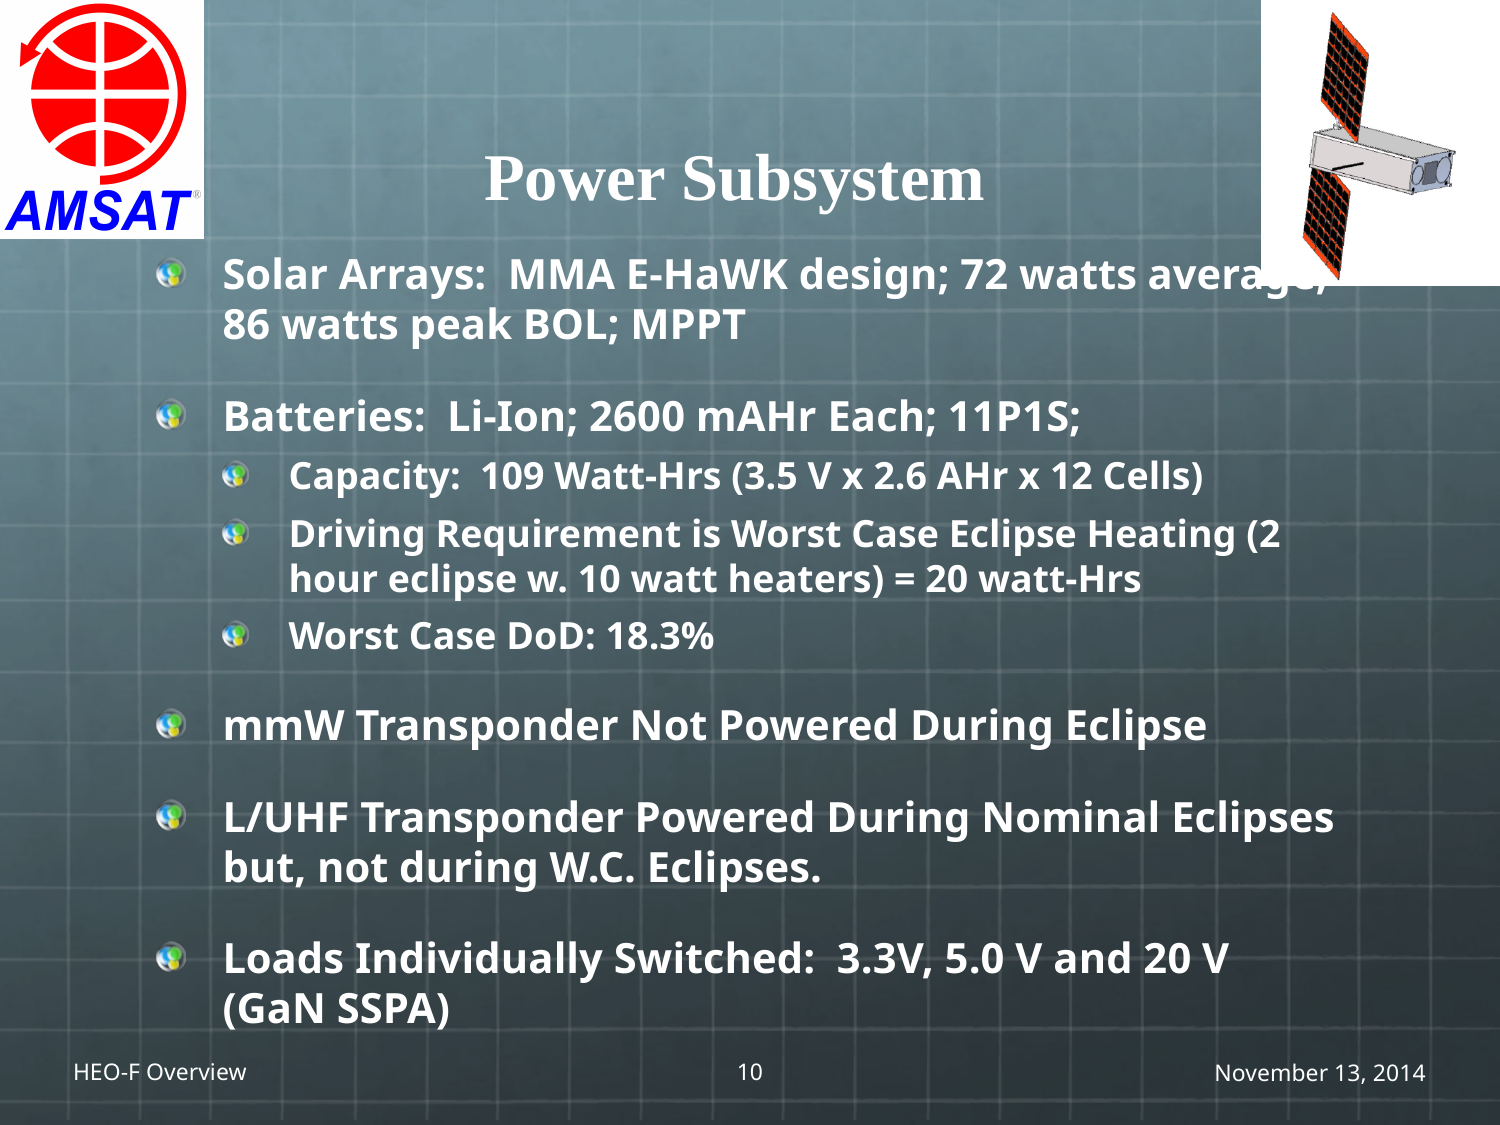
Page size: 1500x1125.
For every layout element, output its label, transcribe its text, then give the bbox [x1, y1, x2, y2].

slide_number 11 [687, 1042, 813, 1103]
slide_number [1091, 1042, 1442, 1103]
list Solar Arrays: MMA E-HaWK design; 72 watts average; 86 watts peak BOL; MPPT Batteries: Li-Ion; 2600 mAHr Each; 11P1S; Capacity: 109 Watt-Hrs (3.5 V x 2.6 AHr x 12 Cells) Driving Requirement is Worst Case Eclipse Heating (2 hour eclipse w. 10 watt heaters) = 20 watt-Hrs Worst Case DoD: 18.3% mmW Transponder Not Powered During Eclipse L/UHF Transponder Powered During Nominal Eclipses but, not during W.C. Eclipses. Loads Individually Switched: 3.3V, 5.0 V and 20 V (GaN SSPA) [141, 249, 1359, 1040]
title Power Subsystem [239, 17, 1232, 249]
footer HEO-F Overview [58, 1042, 534, 1103]
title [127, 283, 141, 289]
picture [0, 0, 1500, 1125]
